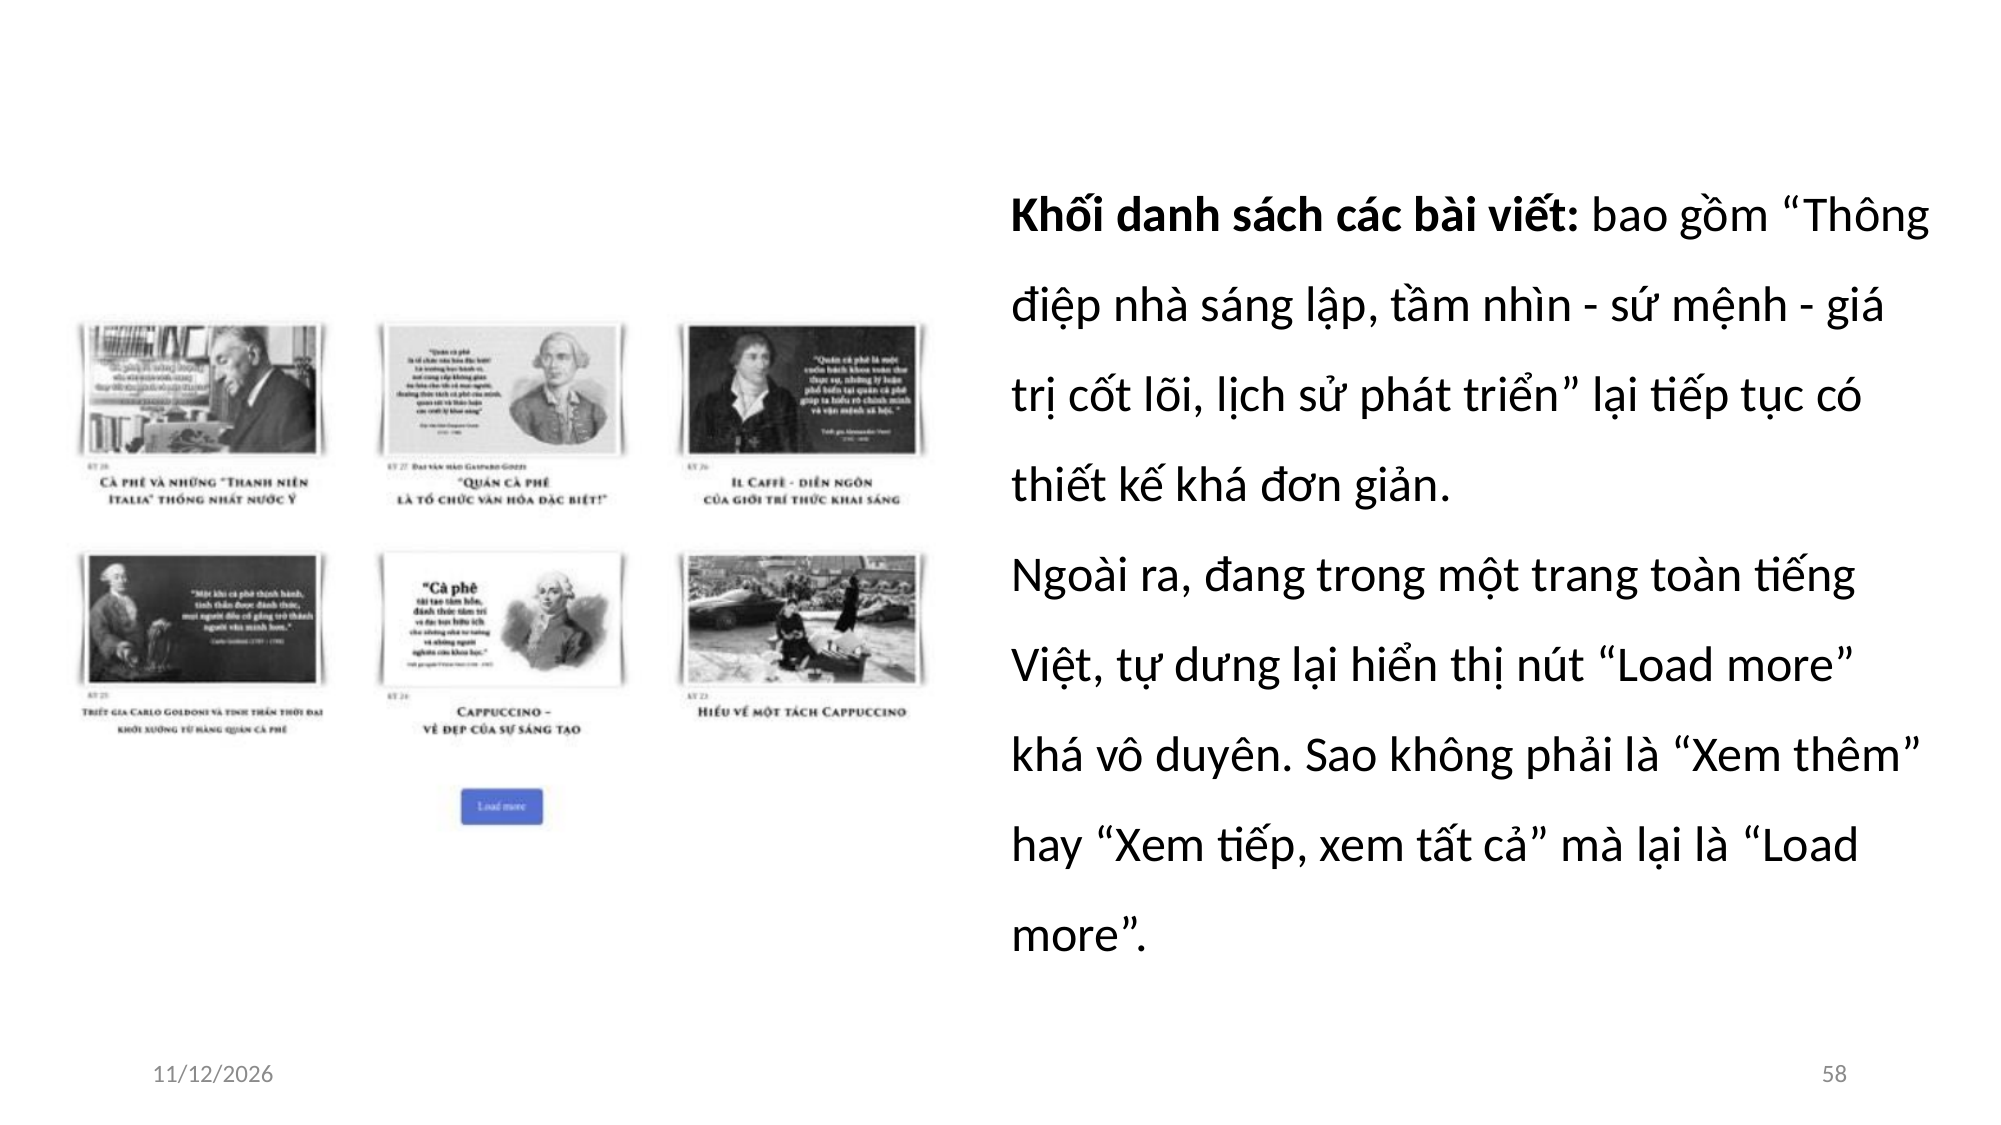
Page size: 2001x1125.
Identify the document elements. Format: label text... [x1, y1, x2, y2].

picture [40, 293, 957, 838]
text_box Khối danh sách các bài viết: bao gồm “Thông điệp nhà sáng lập, tầm nhìn - sứ mệnh - giá trị cốt lõi, lịch sử phát triển” lại tiếp tục có thiết kế khá đơn giản. Ngoài ra, đang trong một trang toàn tiếng Việt, tự dưng lại hiển thị nút “Load more” khá vô duyên. Sao không phải là “Xem thêm” hay “Xem tiếp, xem tất cả” mà lại là “Load more”. [996, 143, 1947, 1125]
slide_number 58 [1412, 1042, 1863, 1103]
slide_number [137, 1042, 588, 1103]
